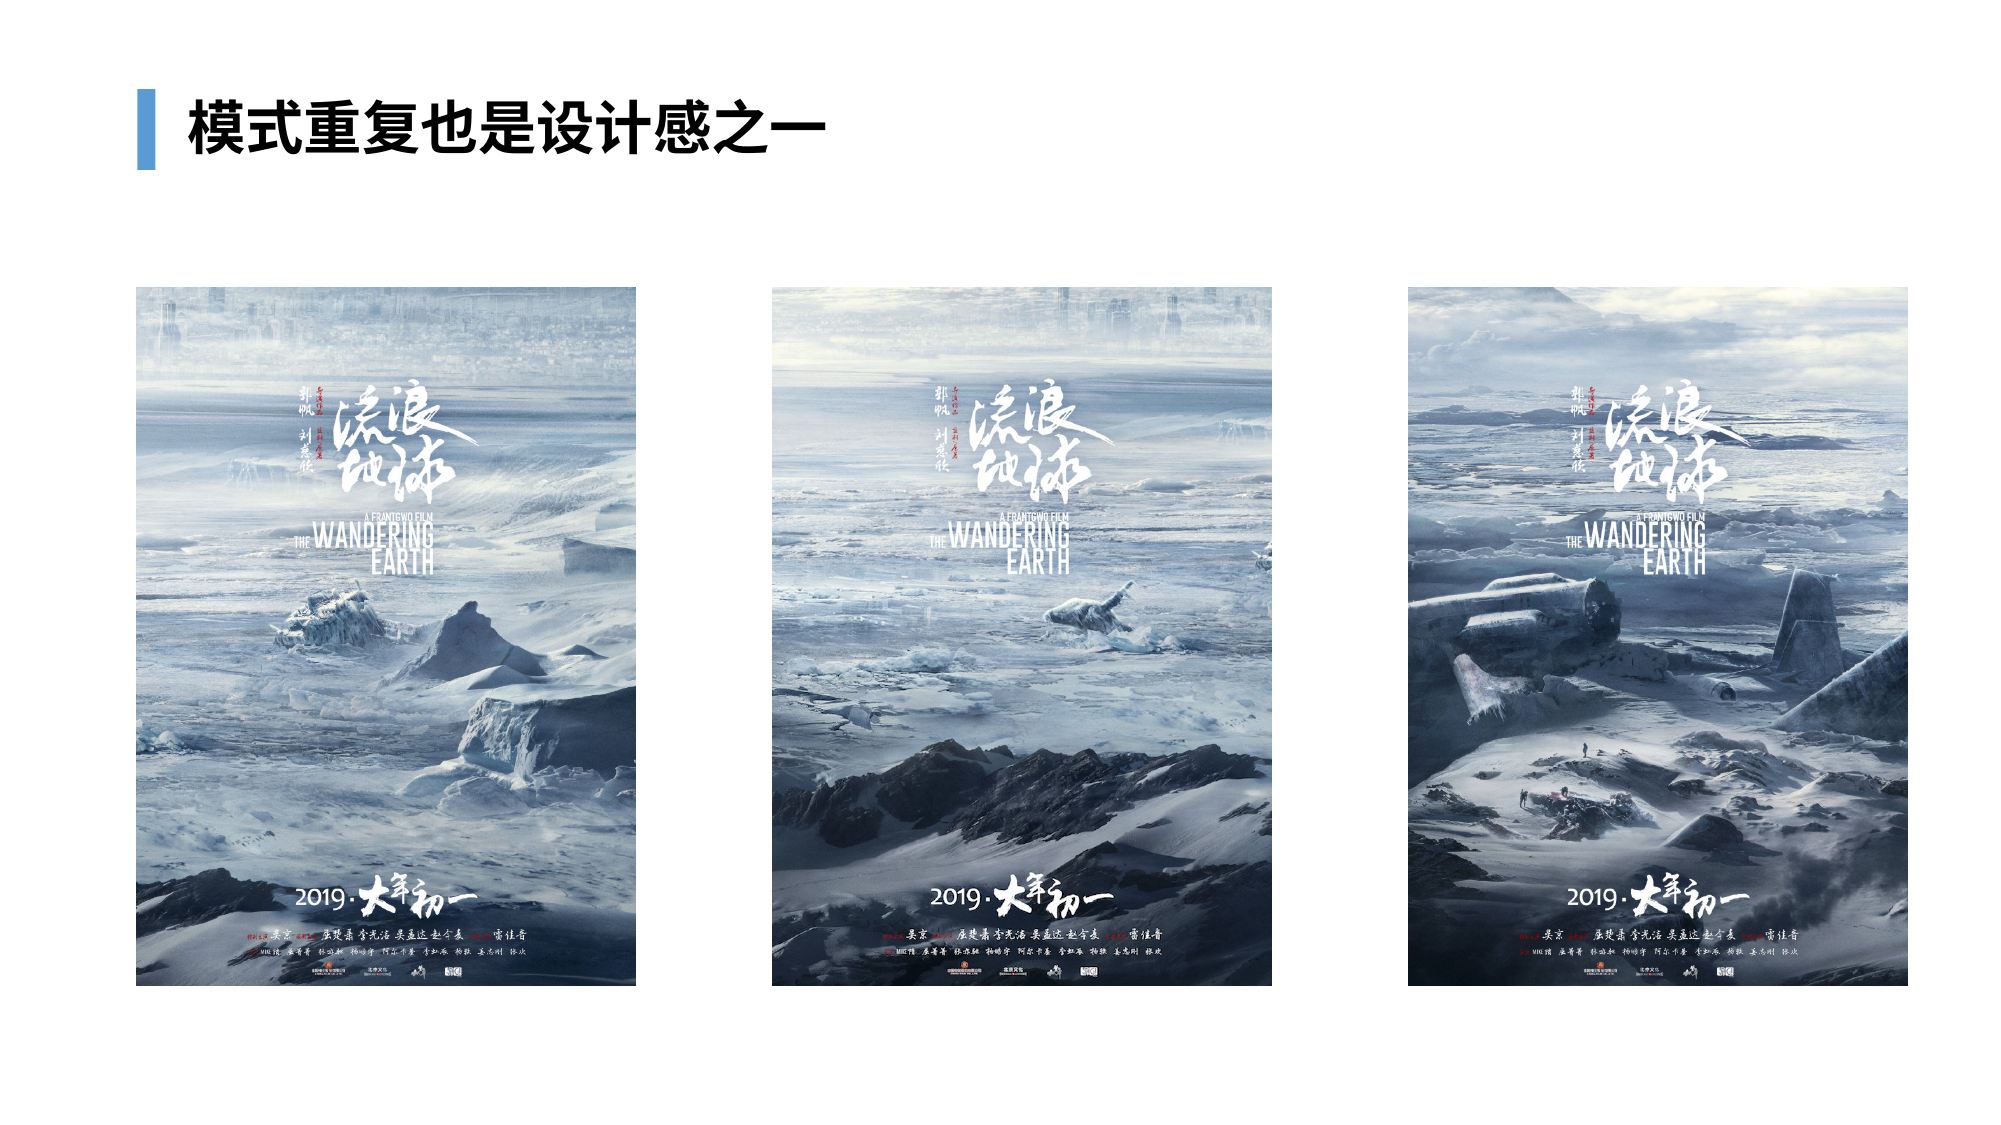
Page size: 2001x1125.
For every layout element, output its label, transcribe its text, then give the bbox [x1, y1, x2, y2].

title 模式重复也是设计感之一 [172, 90, 1863, 171]
picture [136, 287, 636, 986]
picture [1408, 287, 1908, 986]
picture [772, 287, 1272, 986]
